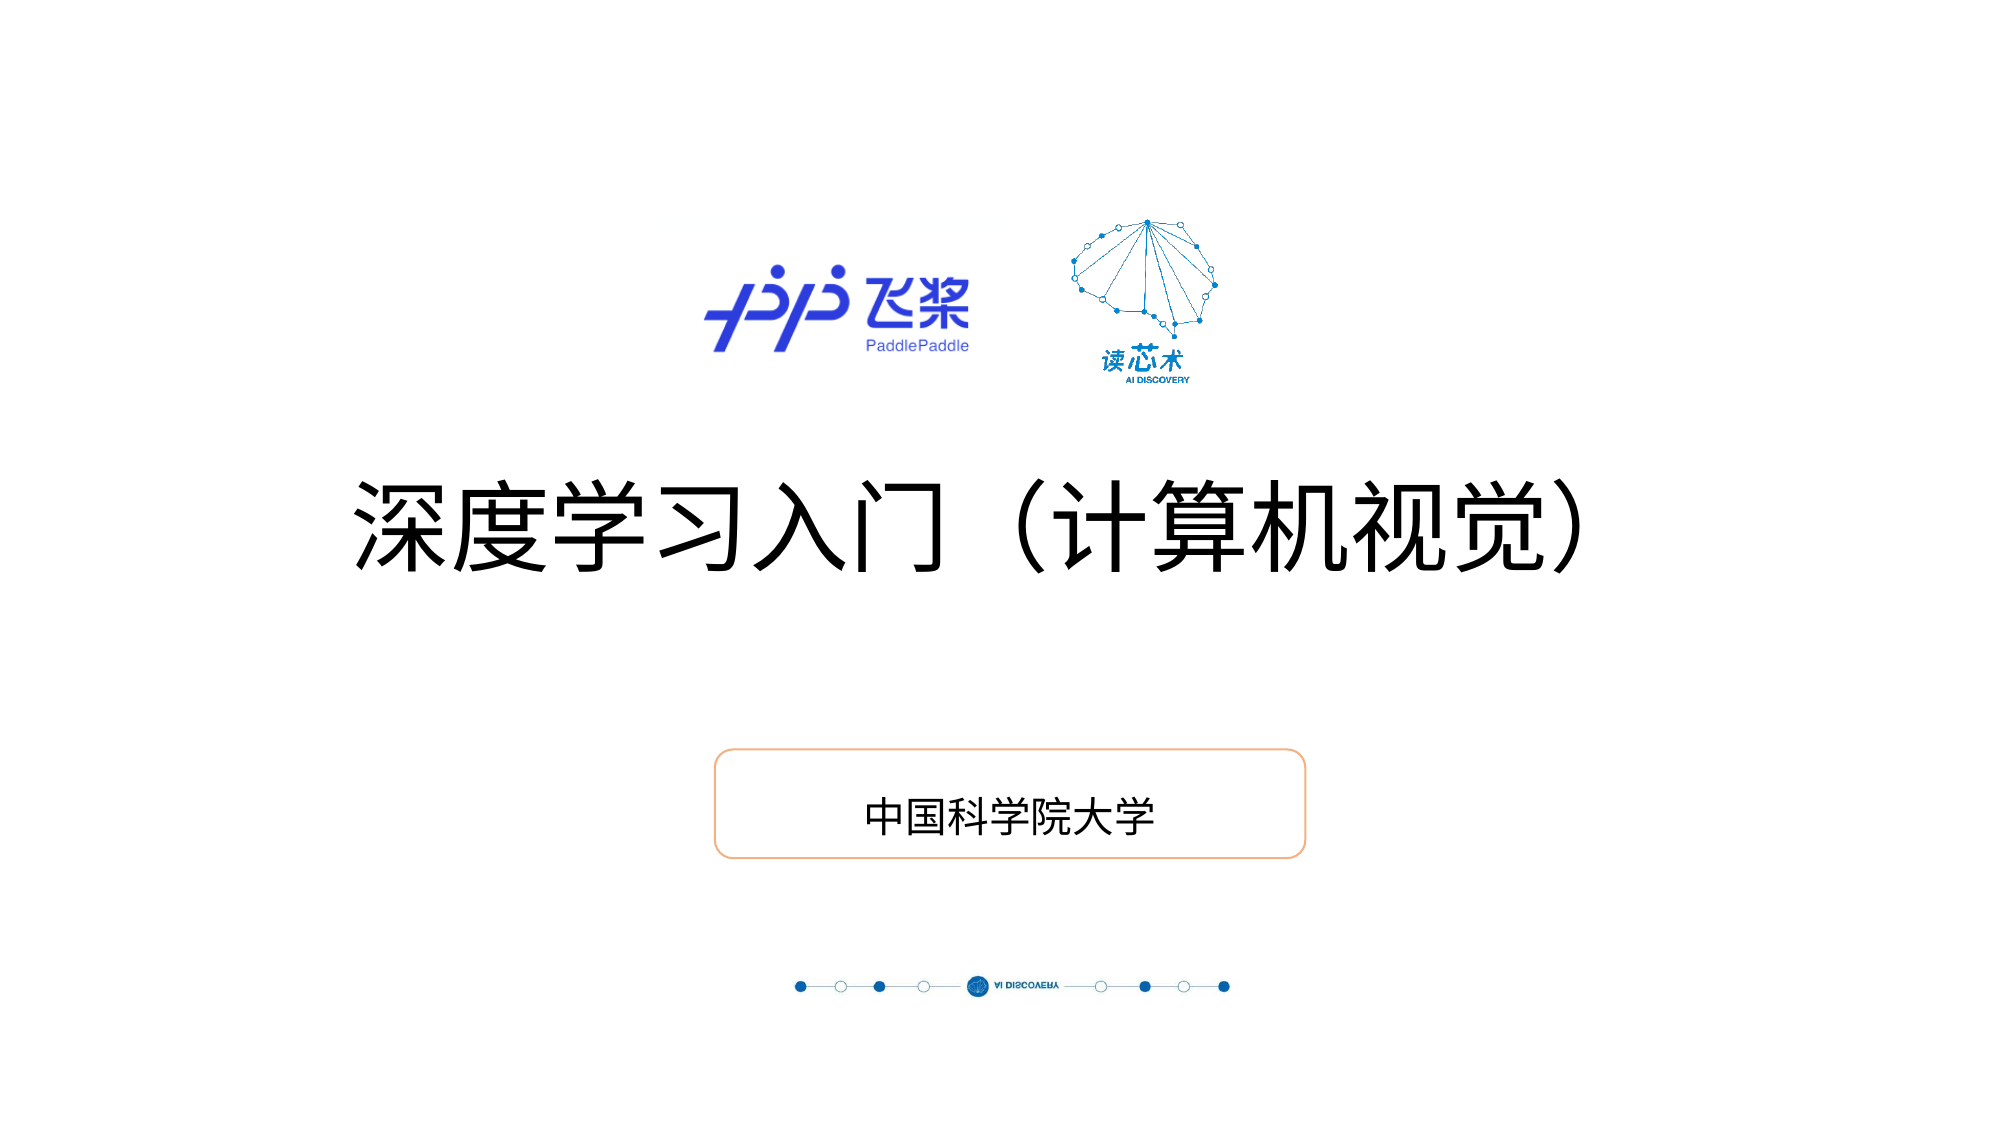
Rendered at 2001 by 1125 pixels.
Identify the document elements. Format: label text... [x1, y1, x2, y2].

picture [783, 964, 1238, 1013]
picture [1047, 207, 1238, 398]
text_box 深度学习入门（计算机视觉） [0, 457, 2000, 592]
picture [657, 216, 1011, 390]
